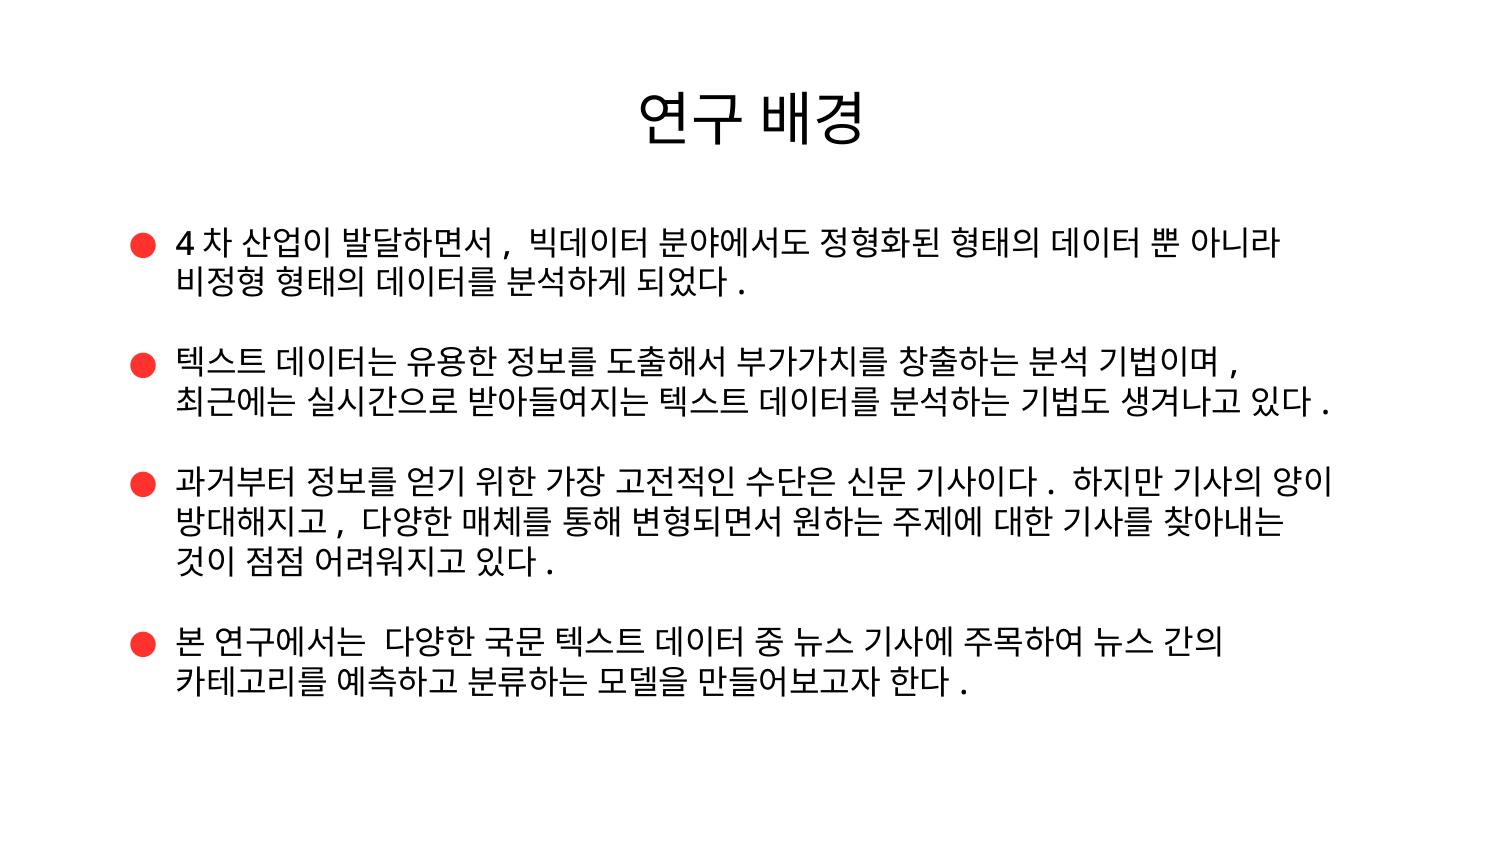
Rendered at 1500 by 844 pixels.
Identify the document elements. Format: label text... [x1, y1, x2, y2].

title 연구 배경 [132, 67, 1373, 162]
text_box 4차 산업이 발달하면서, 빅데이터 분야에서도 정형화된 형태의 데이터 뿐 아니라 비정형 형태의 데이터를 분석하게 되었다. 텍스트 데이터는 유용한 정보를 도출해서 부가가치를 창출하는 분석 기법이며, 최근에는 실시간으로 받아들여지는 텍스트 데이터를 분석하는 기법도 생겨나고 있다. 과거부터 정보를 얻기 위한 가장 고전적인 수단은 신문 기사이다. 하지만 기사의 양이 방대해지고, 다양한 매체를 통해 변형되면서 원하는 주제에 대한 기사를 찾아내는 것이 점점 어려워지고 있다. 본 연구에서는 다양한 국문 텍스트 데이터 중 뉴스 기사에 주목하여 뉴스 간의 카테고리를 예측하고 분류하는 모델을 만들어보고자 한다. [113, 206, 1355, 328]
